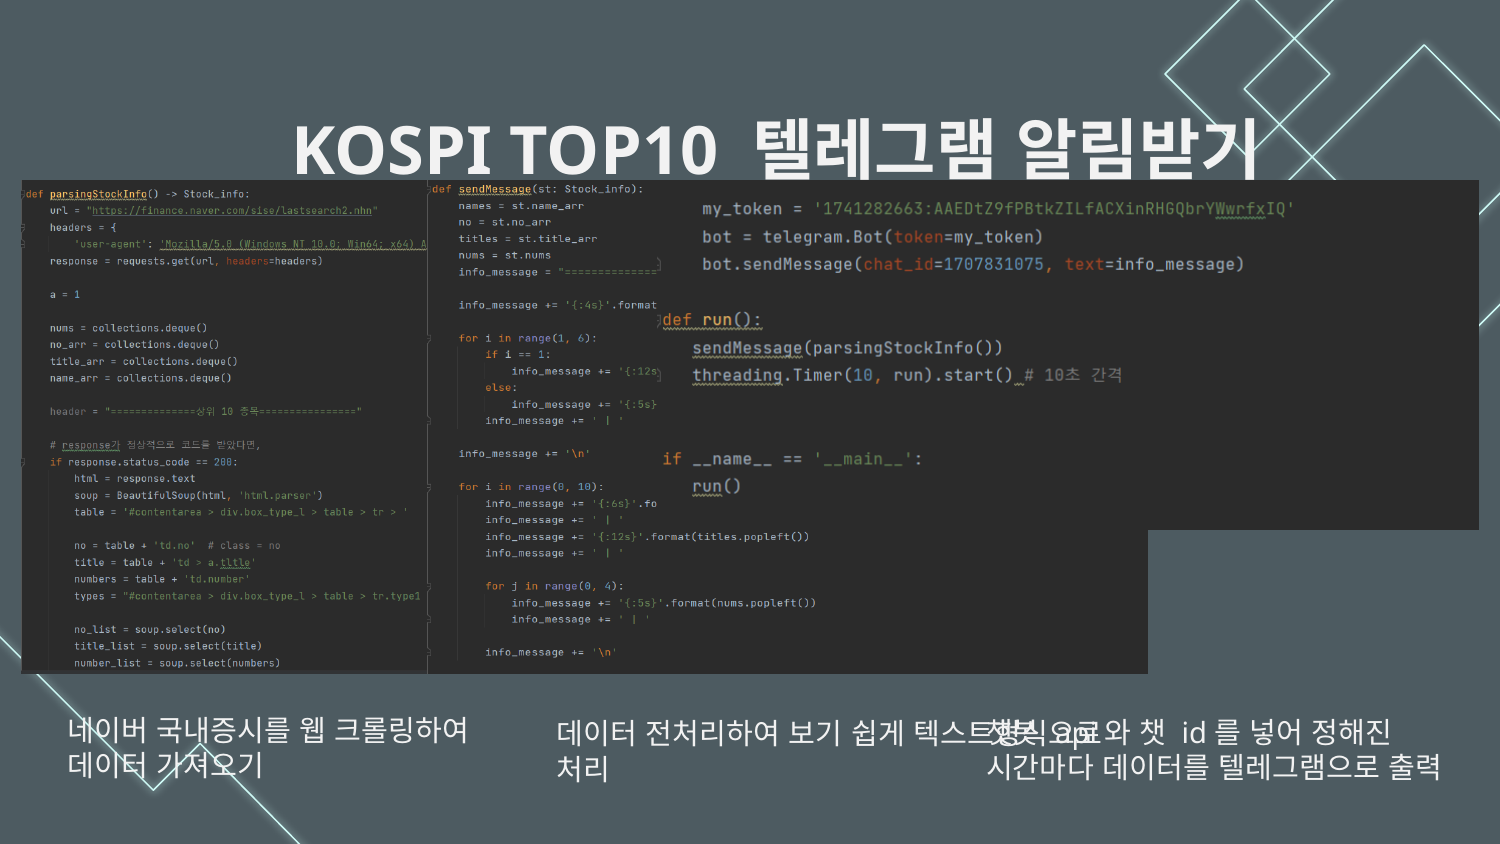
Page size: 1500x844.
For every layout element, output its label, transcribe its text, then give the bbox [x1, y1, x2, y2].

text_box 네이버 국내증시를 웹 크롤링하여 데이터 가져오기 [52, 704, 549, 790]
picture [21, 180, 1479, 674]
text_box 챗봇 api와 챗 id를 넣어 정해진 시간마다 데이터를 텔레그램으로 출력 [971, 706, 1500, 792]
text_box 데이터 전처리하여 보기 쉽게 텍스트형식으로 처리 [541, 708, 1123, 794]
title KOSPI TOP10 텔레그램 알림받기 [276, 53, 1500, 147]
